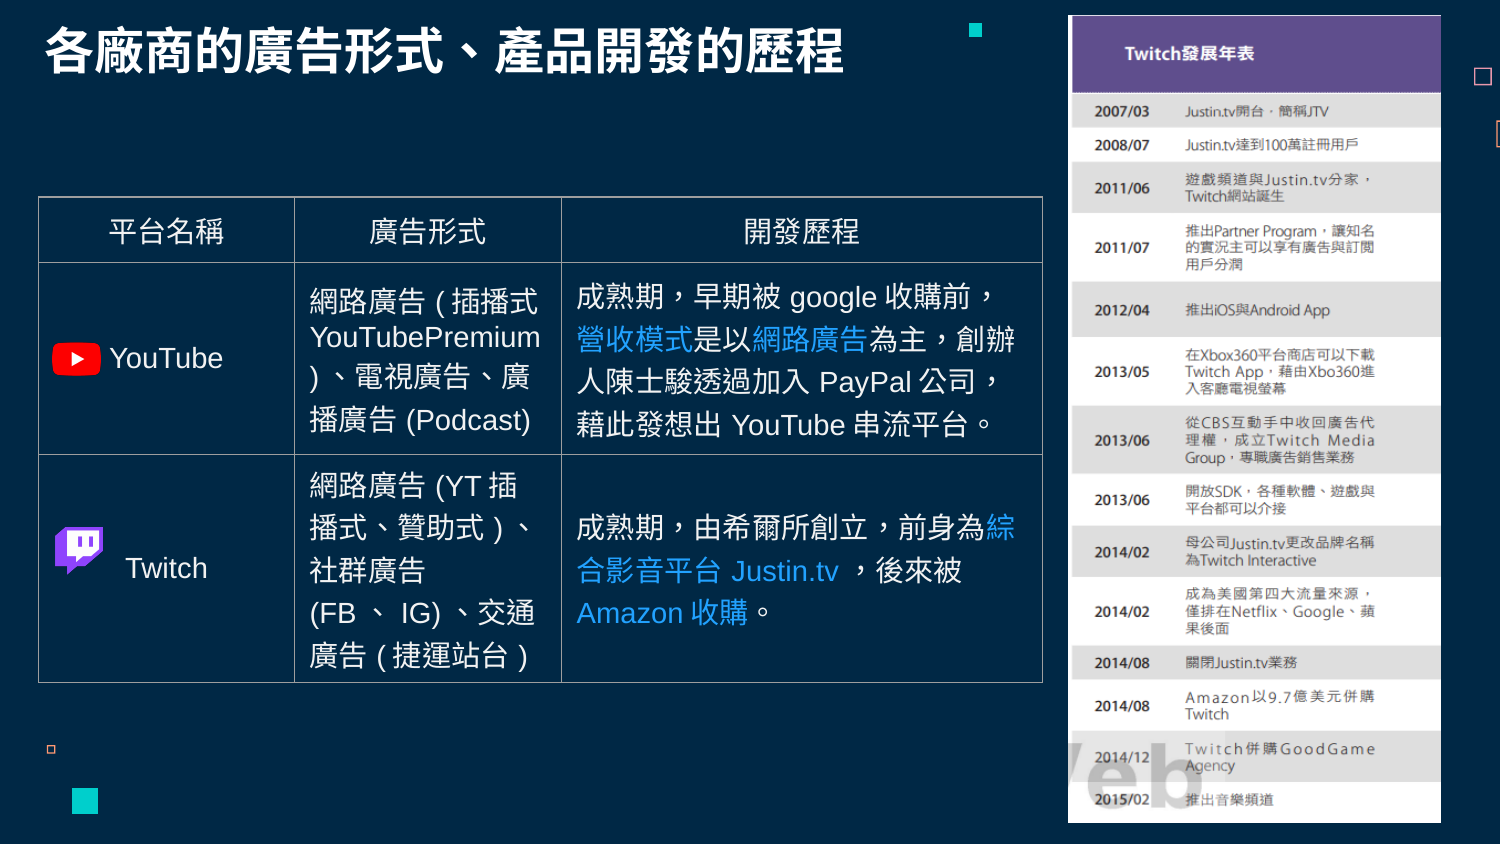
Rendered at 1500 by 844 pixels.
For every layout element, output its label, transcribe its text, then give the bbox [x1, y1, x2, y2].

table_header 開發歷程 [562, 198, 1042, 262]
table_cell YouTube [39, 263, 294, 454]
slide_number 14 [1059, 782, 1065, 828]
table_cell 網路廣告(YT插播式、贊助式)、社群廣告(FB、IG)、交通廣告(捷運站台) [295, 455, 561, 682]
picture [1068, 15, 1441, 823]
title 各廠商的廣告形式、產品開發的歷程 [29, 0, 871, 95]
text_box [51, 335, 107, 575]
table_cell 成熟期，由希爾所創立，前身為綜合影音平台Justin.tv，後來被Amazon收購。 [562, 455, 1042, 682]
table_header 廣告形式 [295, 198, 561, 262]
table_header 平台名稱 [39, 198, 294, 262]
table_cell Twitch [39, 455, 294, 682]
table_cell 網路廣告(插播式YouTubePremium)、電視廣告、廣播廣告(Podcast) [295, 263, 561, 454]
table_cell 成熟期，早期被google收購前，營收模式是以網路廣告為主，創辦人陳士駿透過加入PayPal公司，藉此發想出YouTube串流平台。 [562, 263, 1042, 454]
